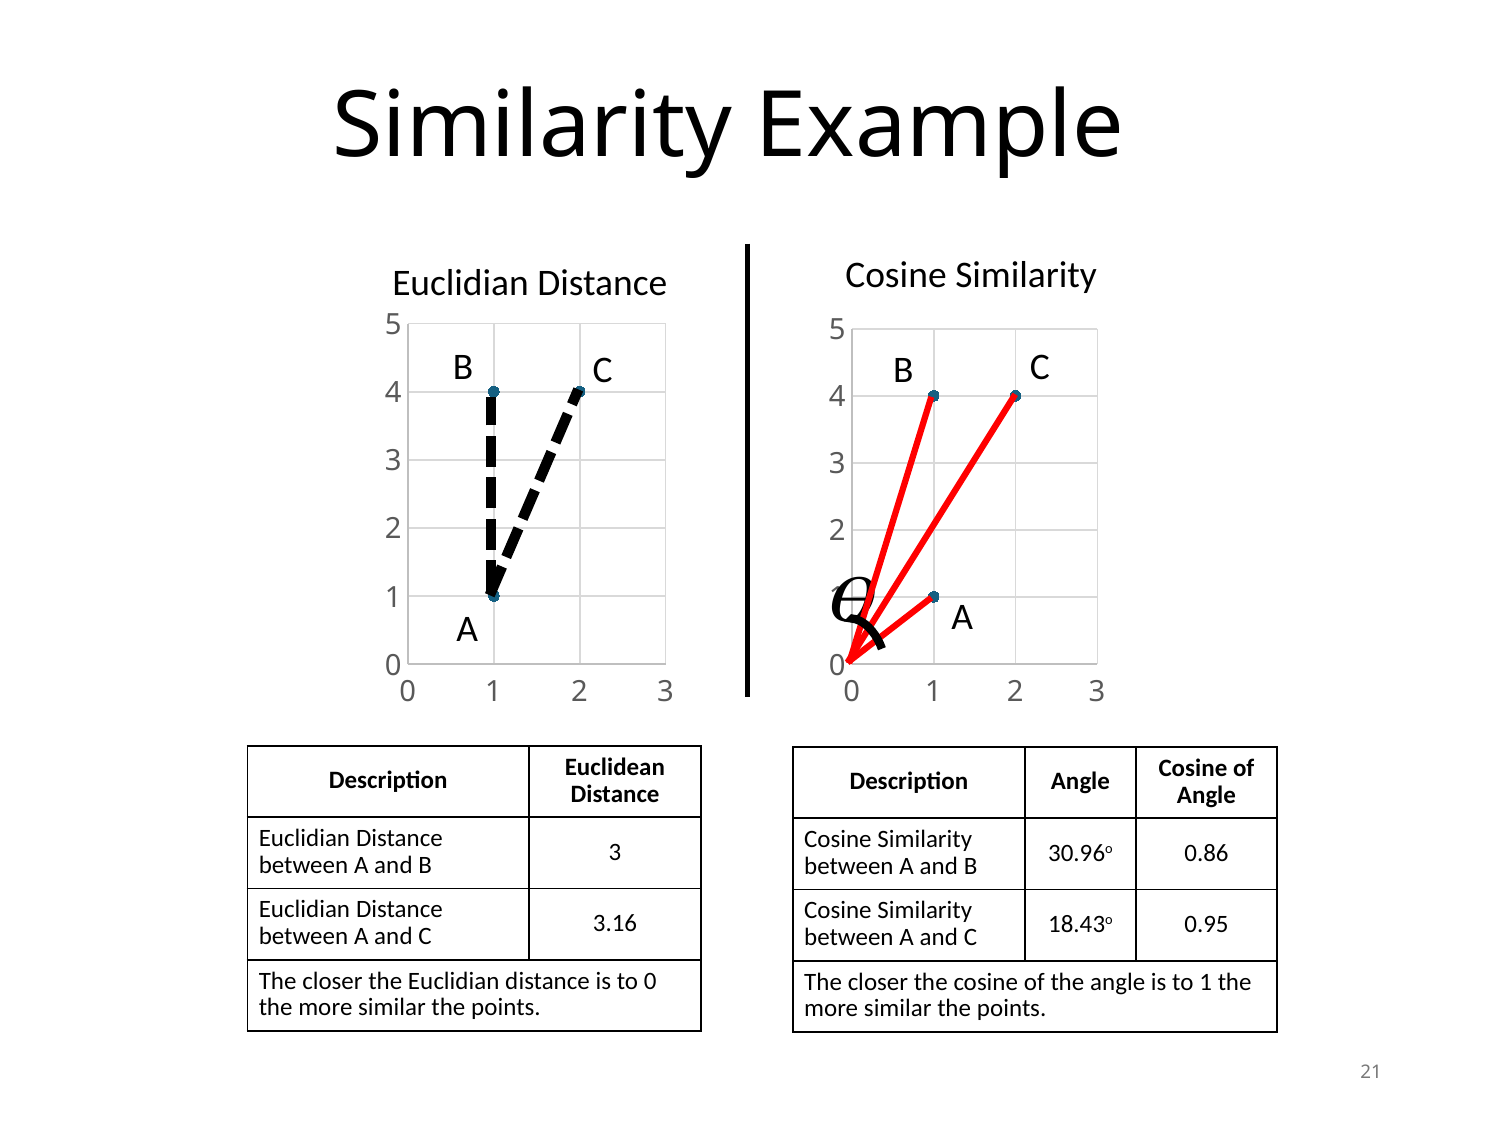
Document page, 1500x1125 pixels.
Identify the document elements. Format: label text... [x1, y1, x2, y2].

table_cell Euclidian Distance between A and B [248, 818, 528, 888]
text_box Similarity Example [103, 59, 1355, 195]
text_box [783, 302, 1287, 737]
table_cell 0.86 [1137, 819, 1276, 889]
table_cell 18.43o [1026, 890, 1135, 960]
table_cell 0.95 [1137, 890, 1276, 960]
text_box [848, 396, 932, 664]
table_cell The closer the cosine of the angle is to 1 the more similar the points. [794, 962, 1276, 1031]
table_cell 3.16 [530, 889, 700, 959]
text_box Cosine Similarity [830, 239, 1113, 302]
table_cell The closer the Euclidian distance is to 0 the more similar the points. [248, 961, 700, 1030]
table_cell 30.96o [1026, 819, 1135, 889]
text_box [489, 388, 579, 596]
table_header Cosine of Angle [1137, 748, 1276, 817]
table_cell Cosine Similarity between A and B [794, 819, 1024, 889]
table_header Euclidean Distance [530, 747, 700, 816]
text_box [847, 393, 1016, 663]
table_header Description [248, 747, 528, 816]
table_header Description [794, 748, 1024, 817]
table_header Angle [1026, 748, 1135, 817]
table_cell 3 [530, 818, 700, 888]
slide_number 21 [1059, 1042, 1397, 1103]
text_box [285, 247, 789, 737]
table_cell Cosine Similarity between A and C [794, 890, 1024, 960]
table_cell Euclidian Distance between A and C [248, 889, 528, 959]
